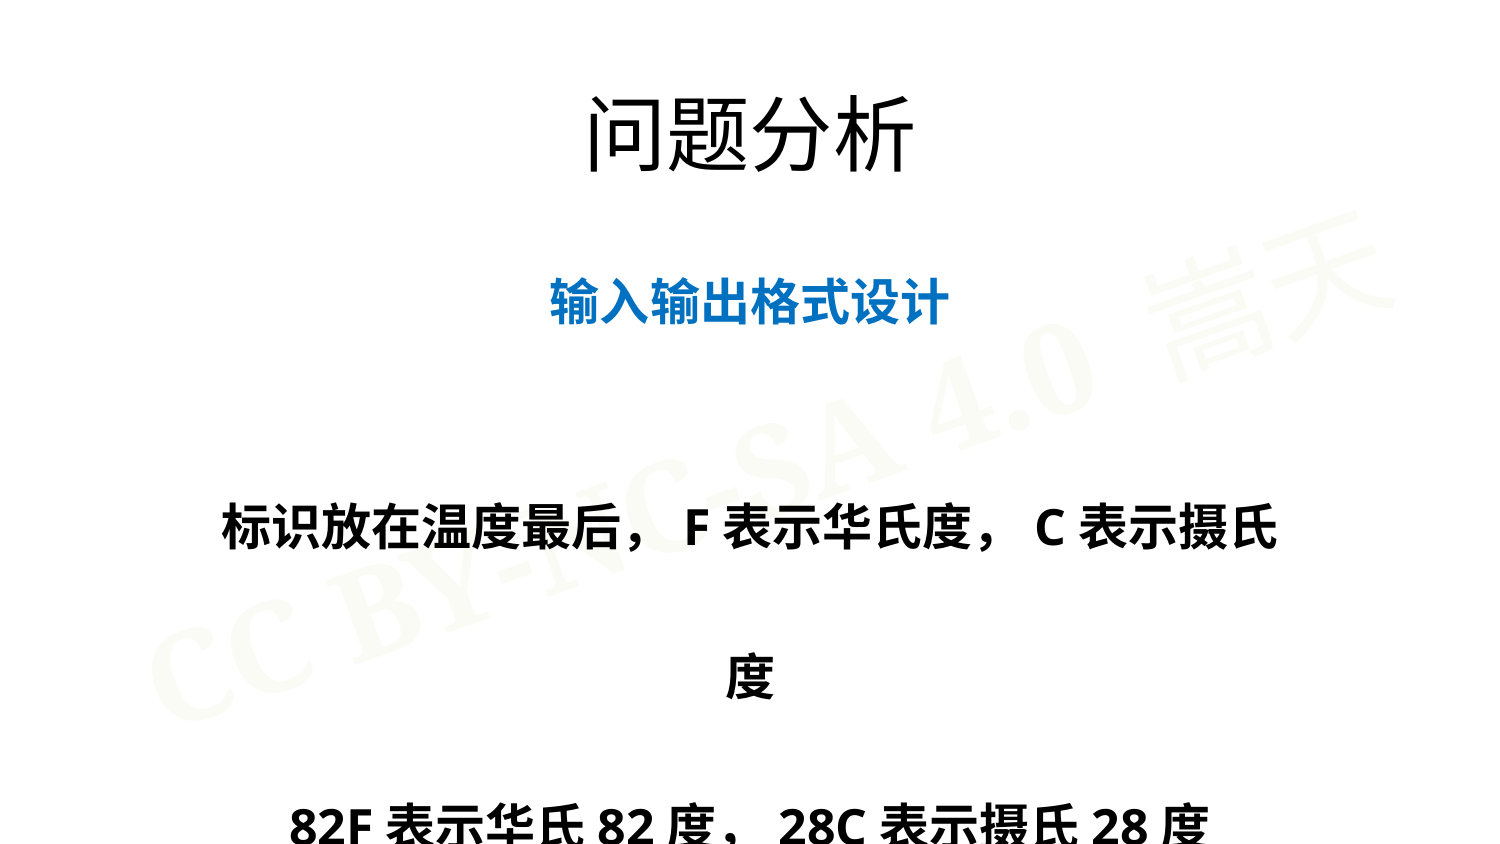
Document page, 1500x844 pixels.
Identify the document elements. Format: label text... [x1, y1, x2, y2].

text_box 输入输出格式设计 [0, 232, 1500, 338]
text_box 标识放在温度最后，F表示华氏度，C表示摄氏度 82F表示华氏82度，28C表示摄氏28度 [194, 398, 1306, 844]
text_box 问题分析 [0, 79, 1500, 211]
